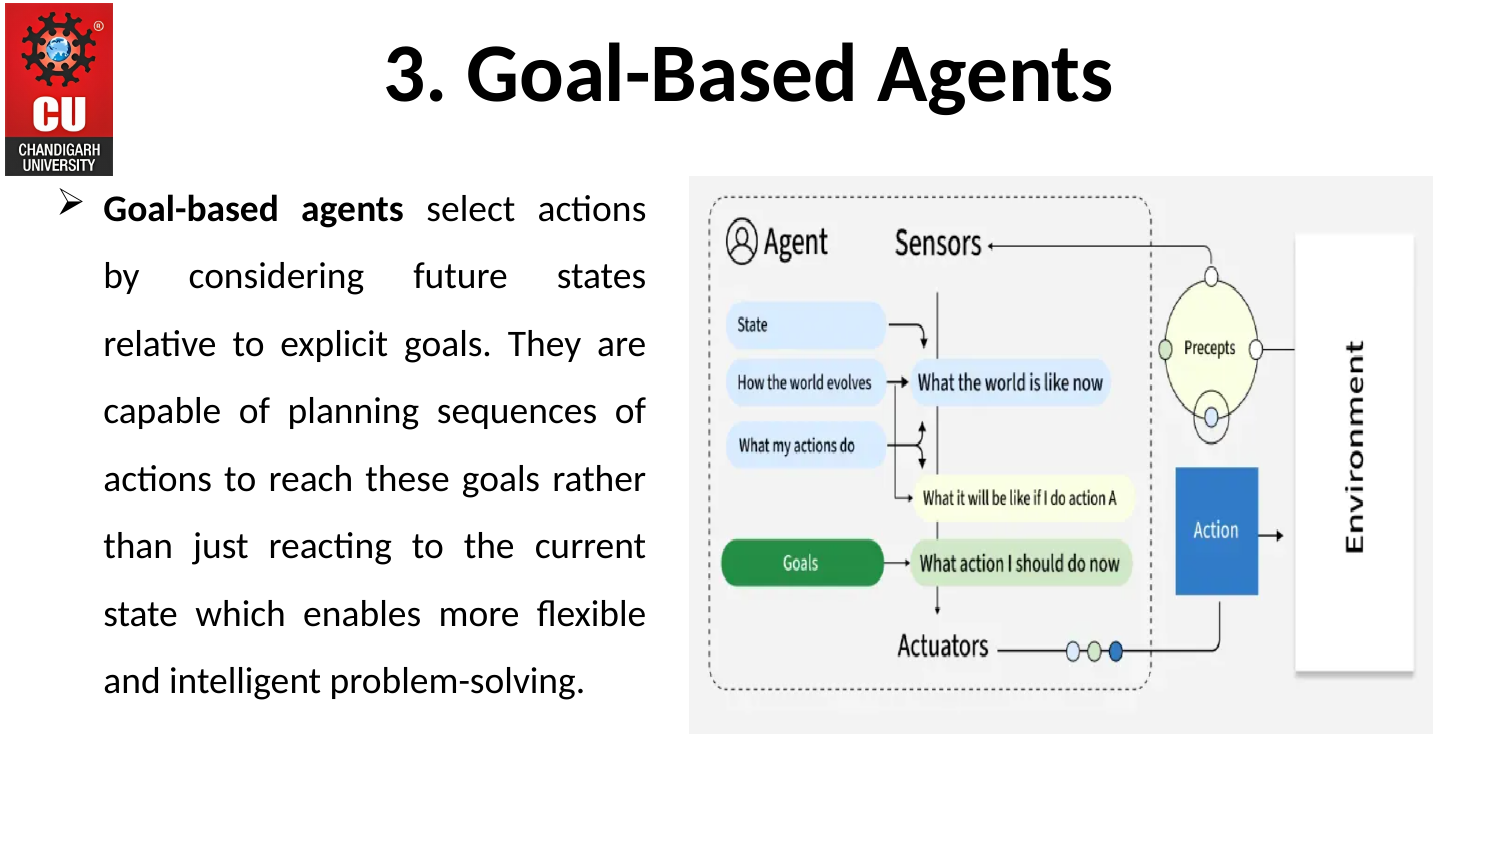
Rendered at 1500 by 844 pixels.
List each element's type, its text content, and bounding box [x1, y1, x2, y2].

text_box 3. Goal-Based Agents [5, 10, 1492, 143]
text_box Goal-based agents select actions by considering future states relative to explicit goals. They are capable of planning sequences of actions to reach these goals rather than just reacting to the current state which enables more flexible and intelligent problem-solving. [41, 154, 662, 709]
picture [686, 172, 1433, 735]
picture [5, 3, 113, 10]
picture [5, 143, 113, 176]
